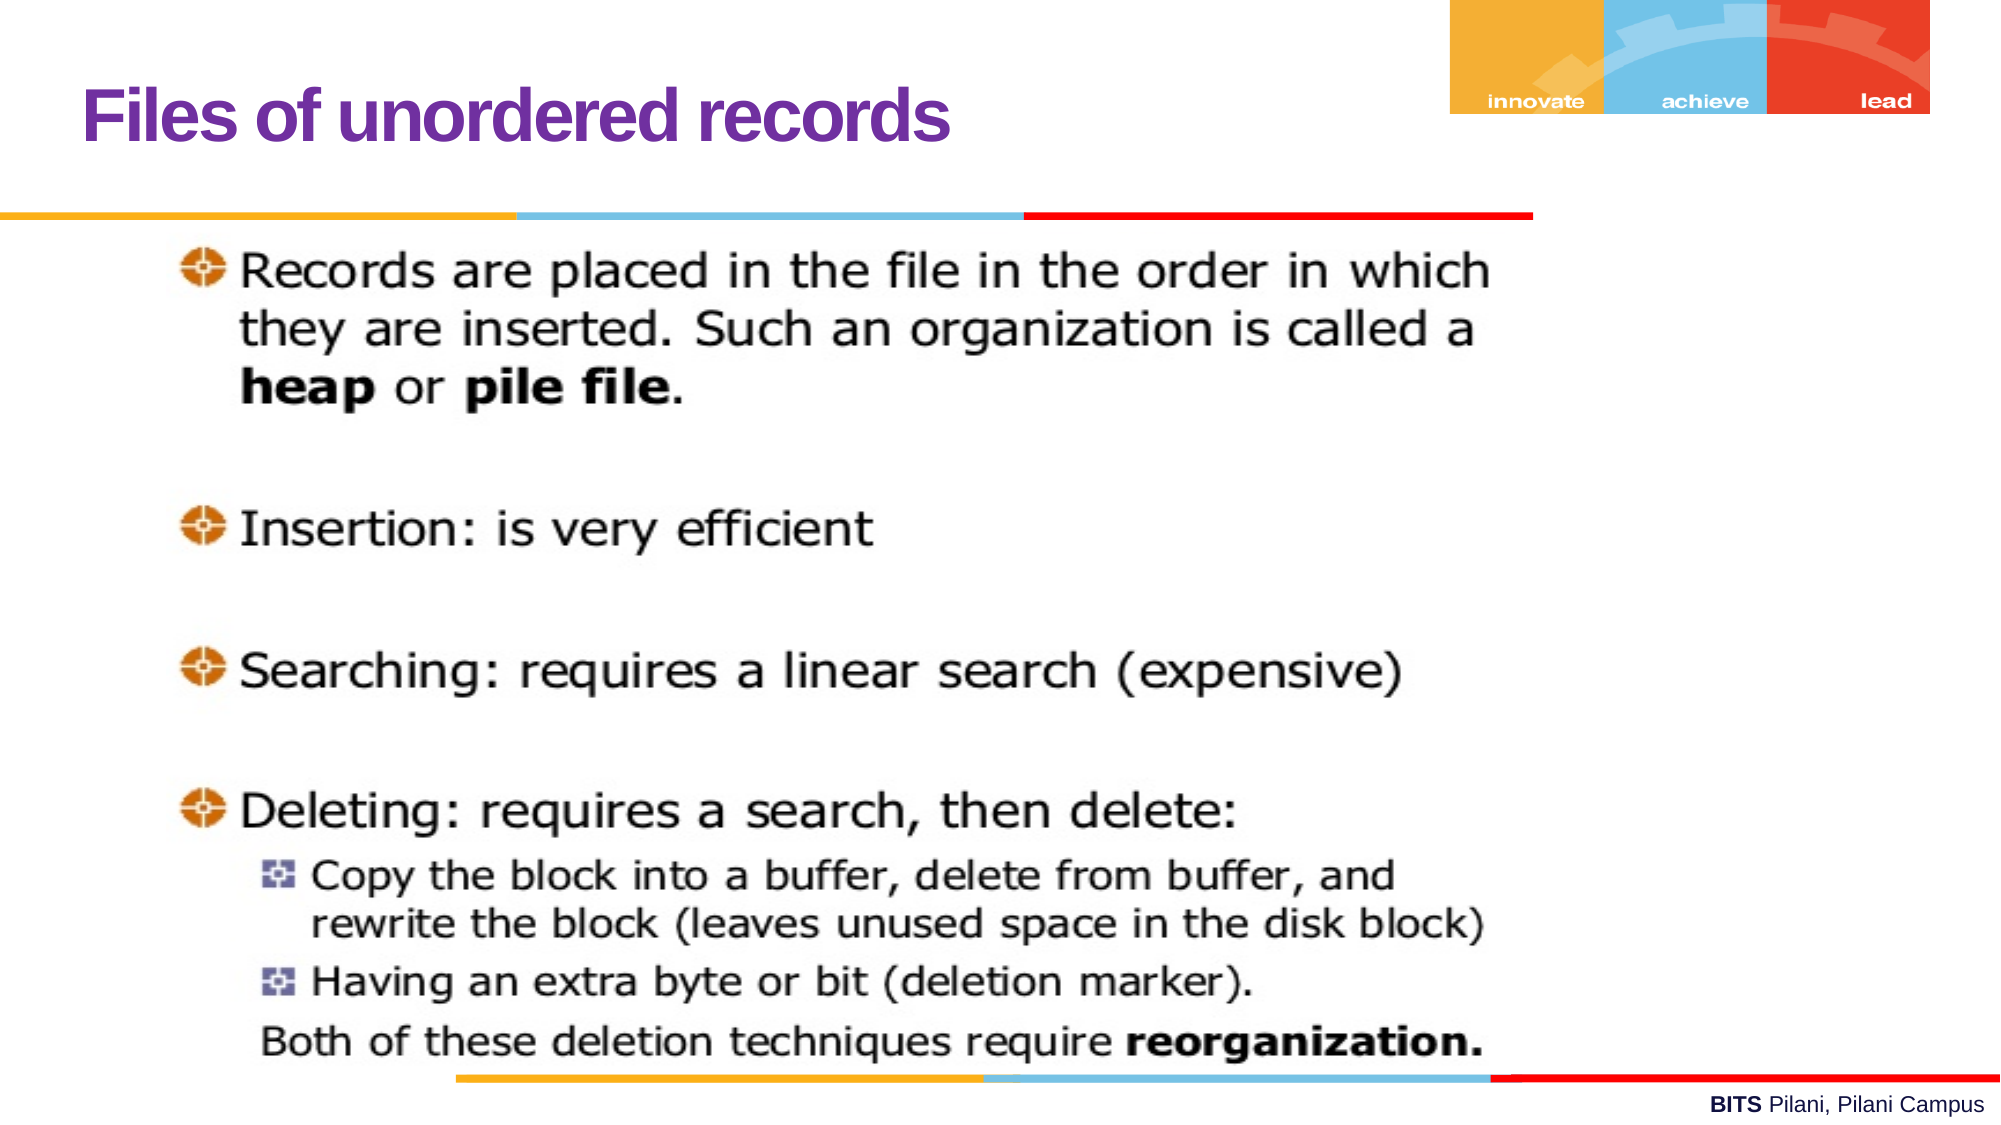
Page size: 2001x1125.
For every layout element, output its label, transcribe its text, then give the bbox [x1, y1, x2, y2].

list Files of unordered records [66, 24, 1450, 213]
picture [1449, 0, 1930, 114]
picture [166, 232, 1505, 1070]
